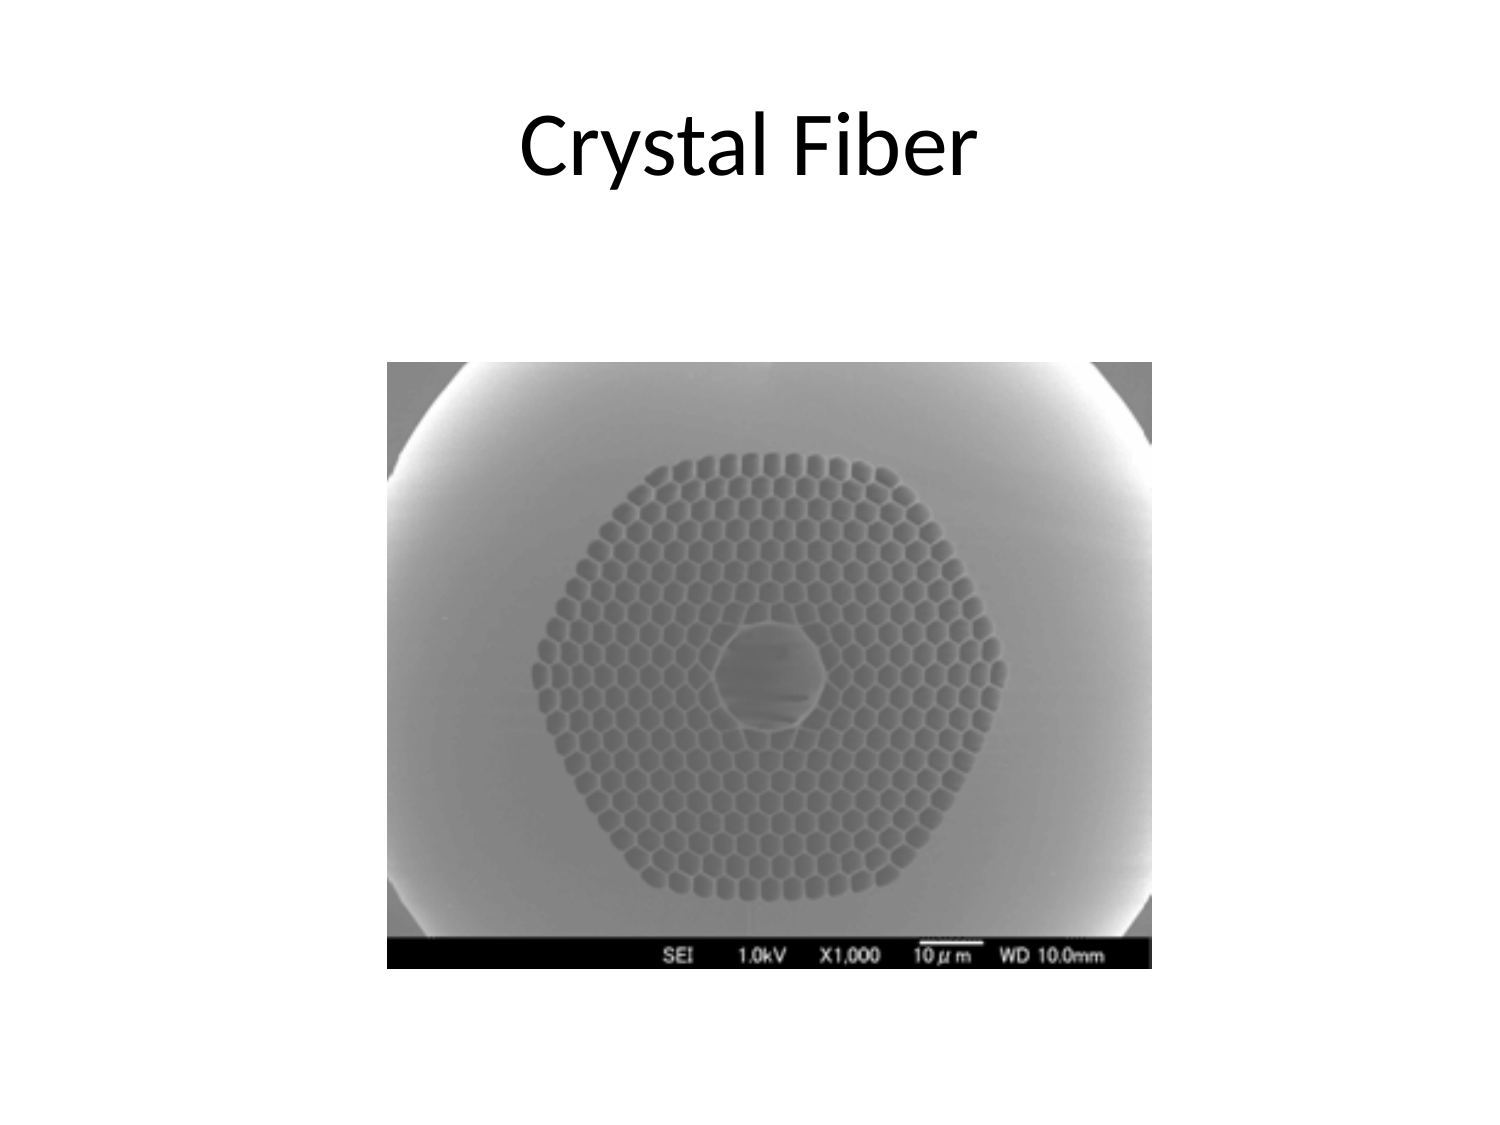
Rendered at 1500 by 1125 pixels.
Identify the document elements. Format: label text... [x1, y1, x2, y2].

title Crystal Fiber [75, 45, 1425, 233]
picture [387, 362, 1152, 969]
